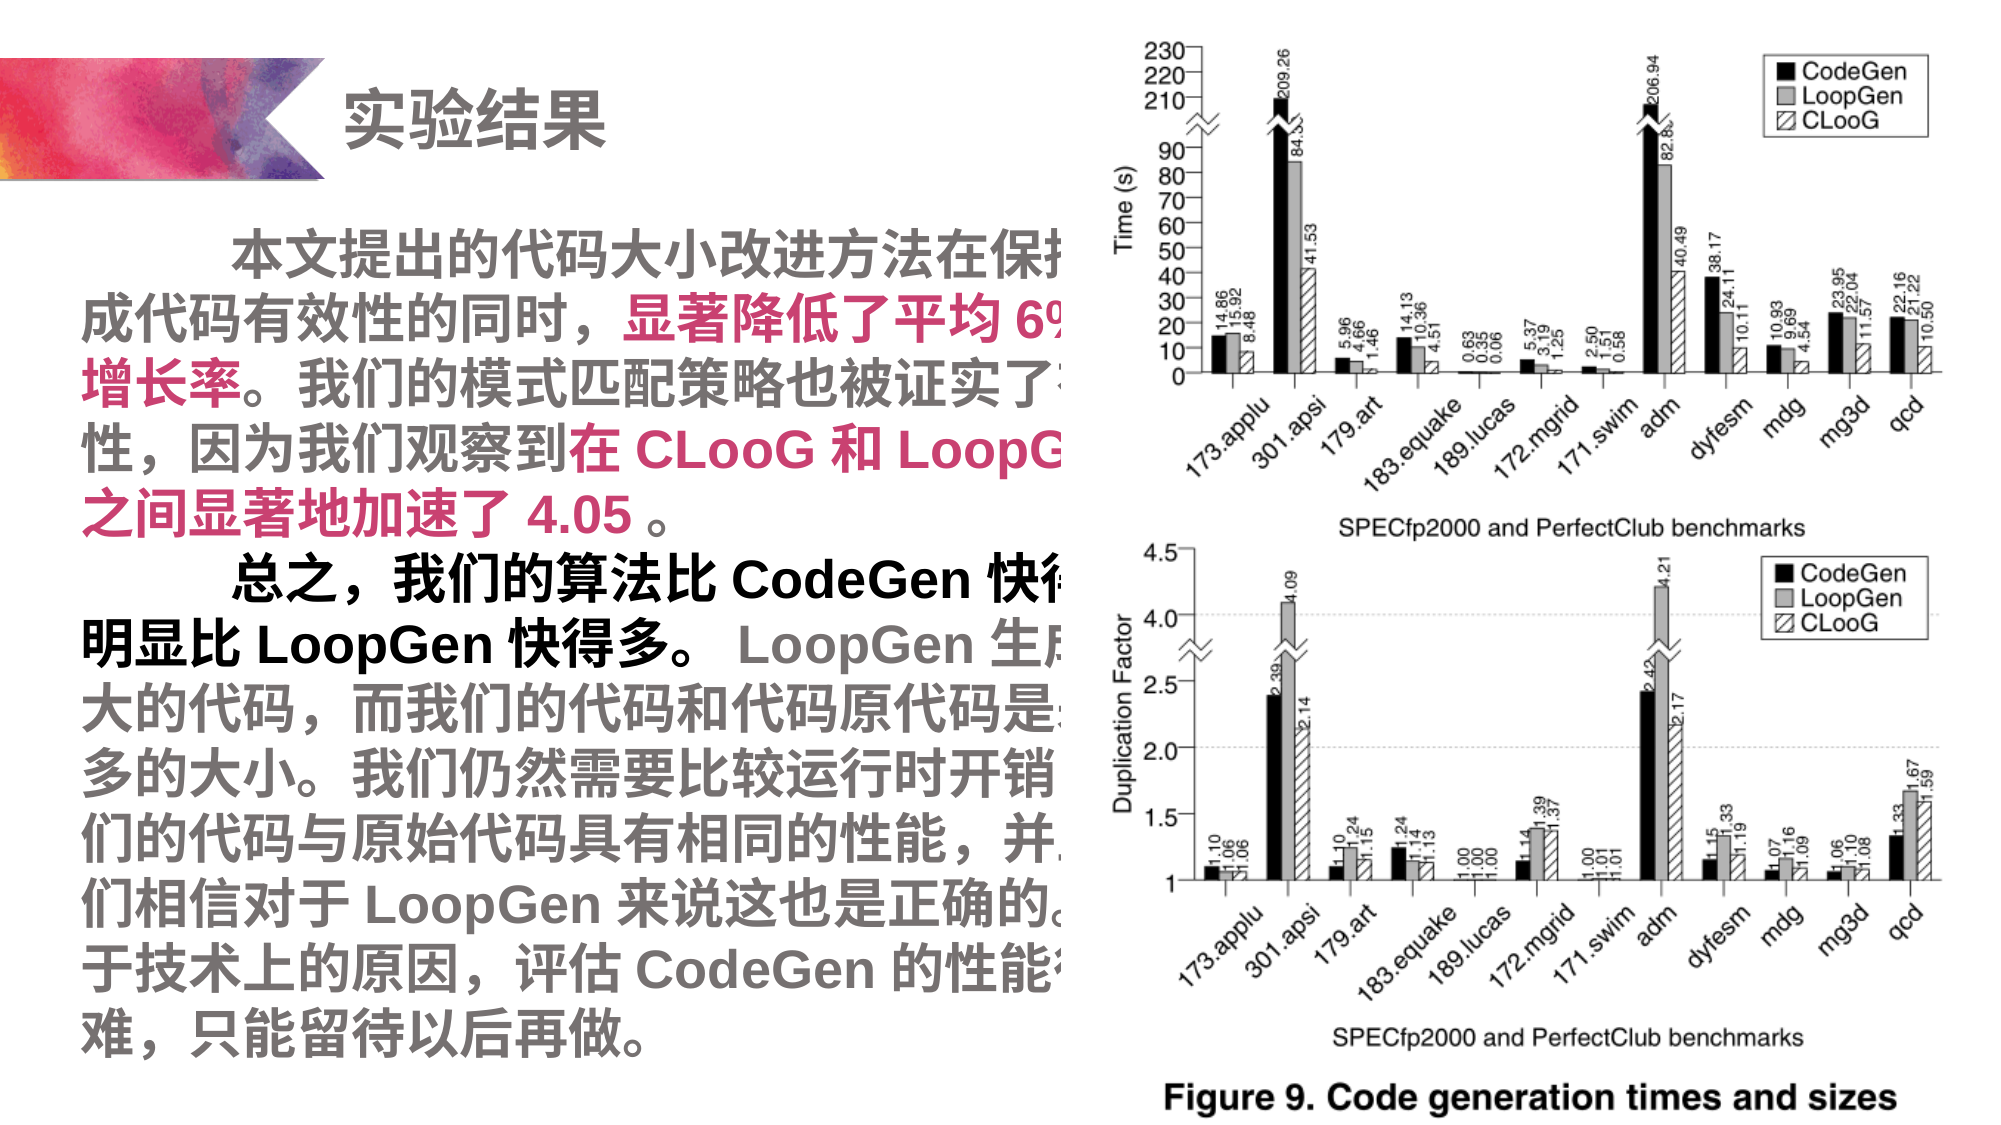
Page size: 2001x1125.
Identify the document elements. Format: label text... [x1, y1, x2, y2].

text_box 实验结果 [329, 70, 624, 166]
picture [0, 58, 326, 179]
picture [1060, 0, 2000, 1125]
text_box 本文提出的代码大小改进方法在保持生成代码有效性的同时，显著降低了平均6%的增长率。我们的模式匹配策略也被证实了有效性，因为我们观察到在CLooG和LoopGen之间显著地加速了4.05。 总之，我们的算法比CodeGen快得多，明显比LoopGen快得多。LoopGen生成更大的代码，而我们的代码和代码原代码是差不多的大小。我们仍然需要比较运行时开销:我们的代码与原始代码具有相同的性能，并且我们相信对于LoopGen来说这也是正确的。由于技术上的原因，评估CodeGen的性能很困难，只能留待以后再做。 [65, 212, 1055, 1072]
